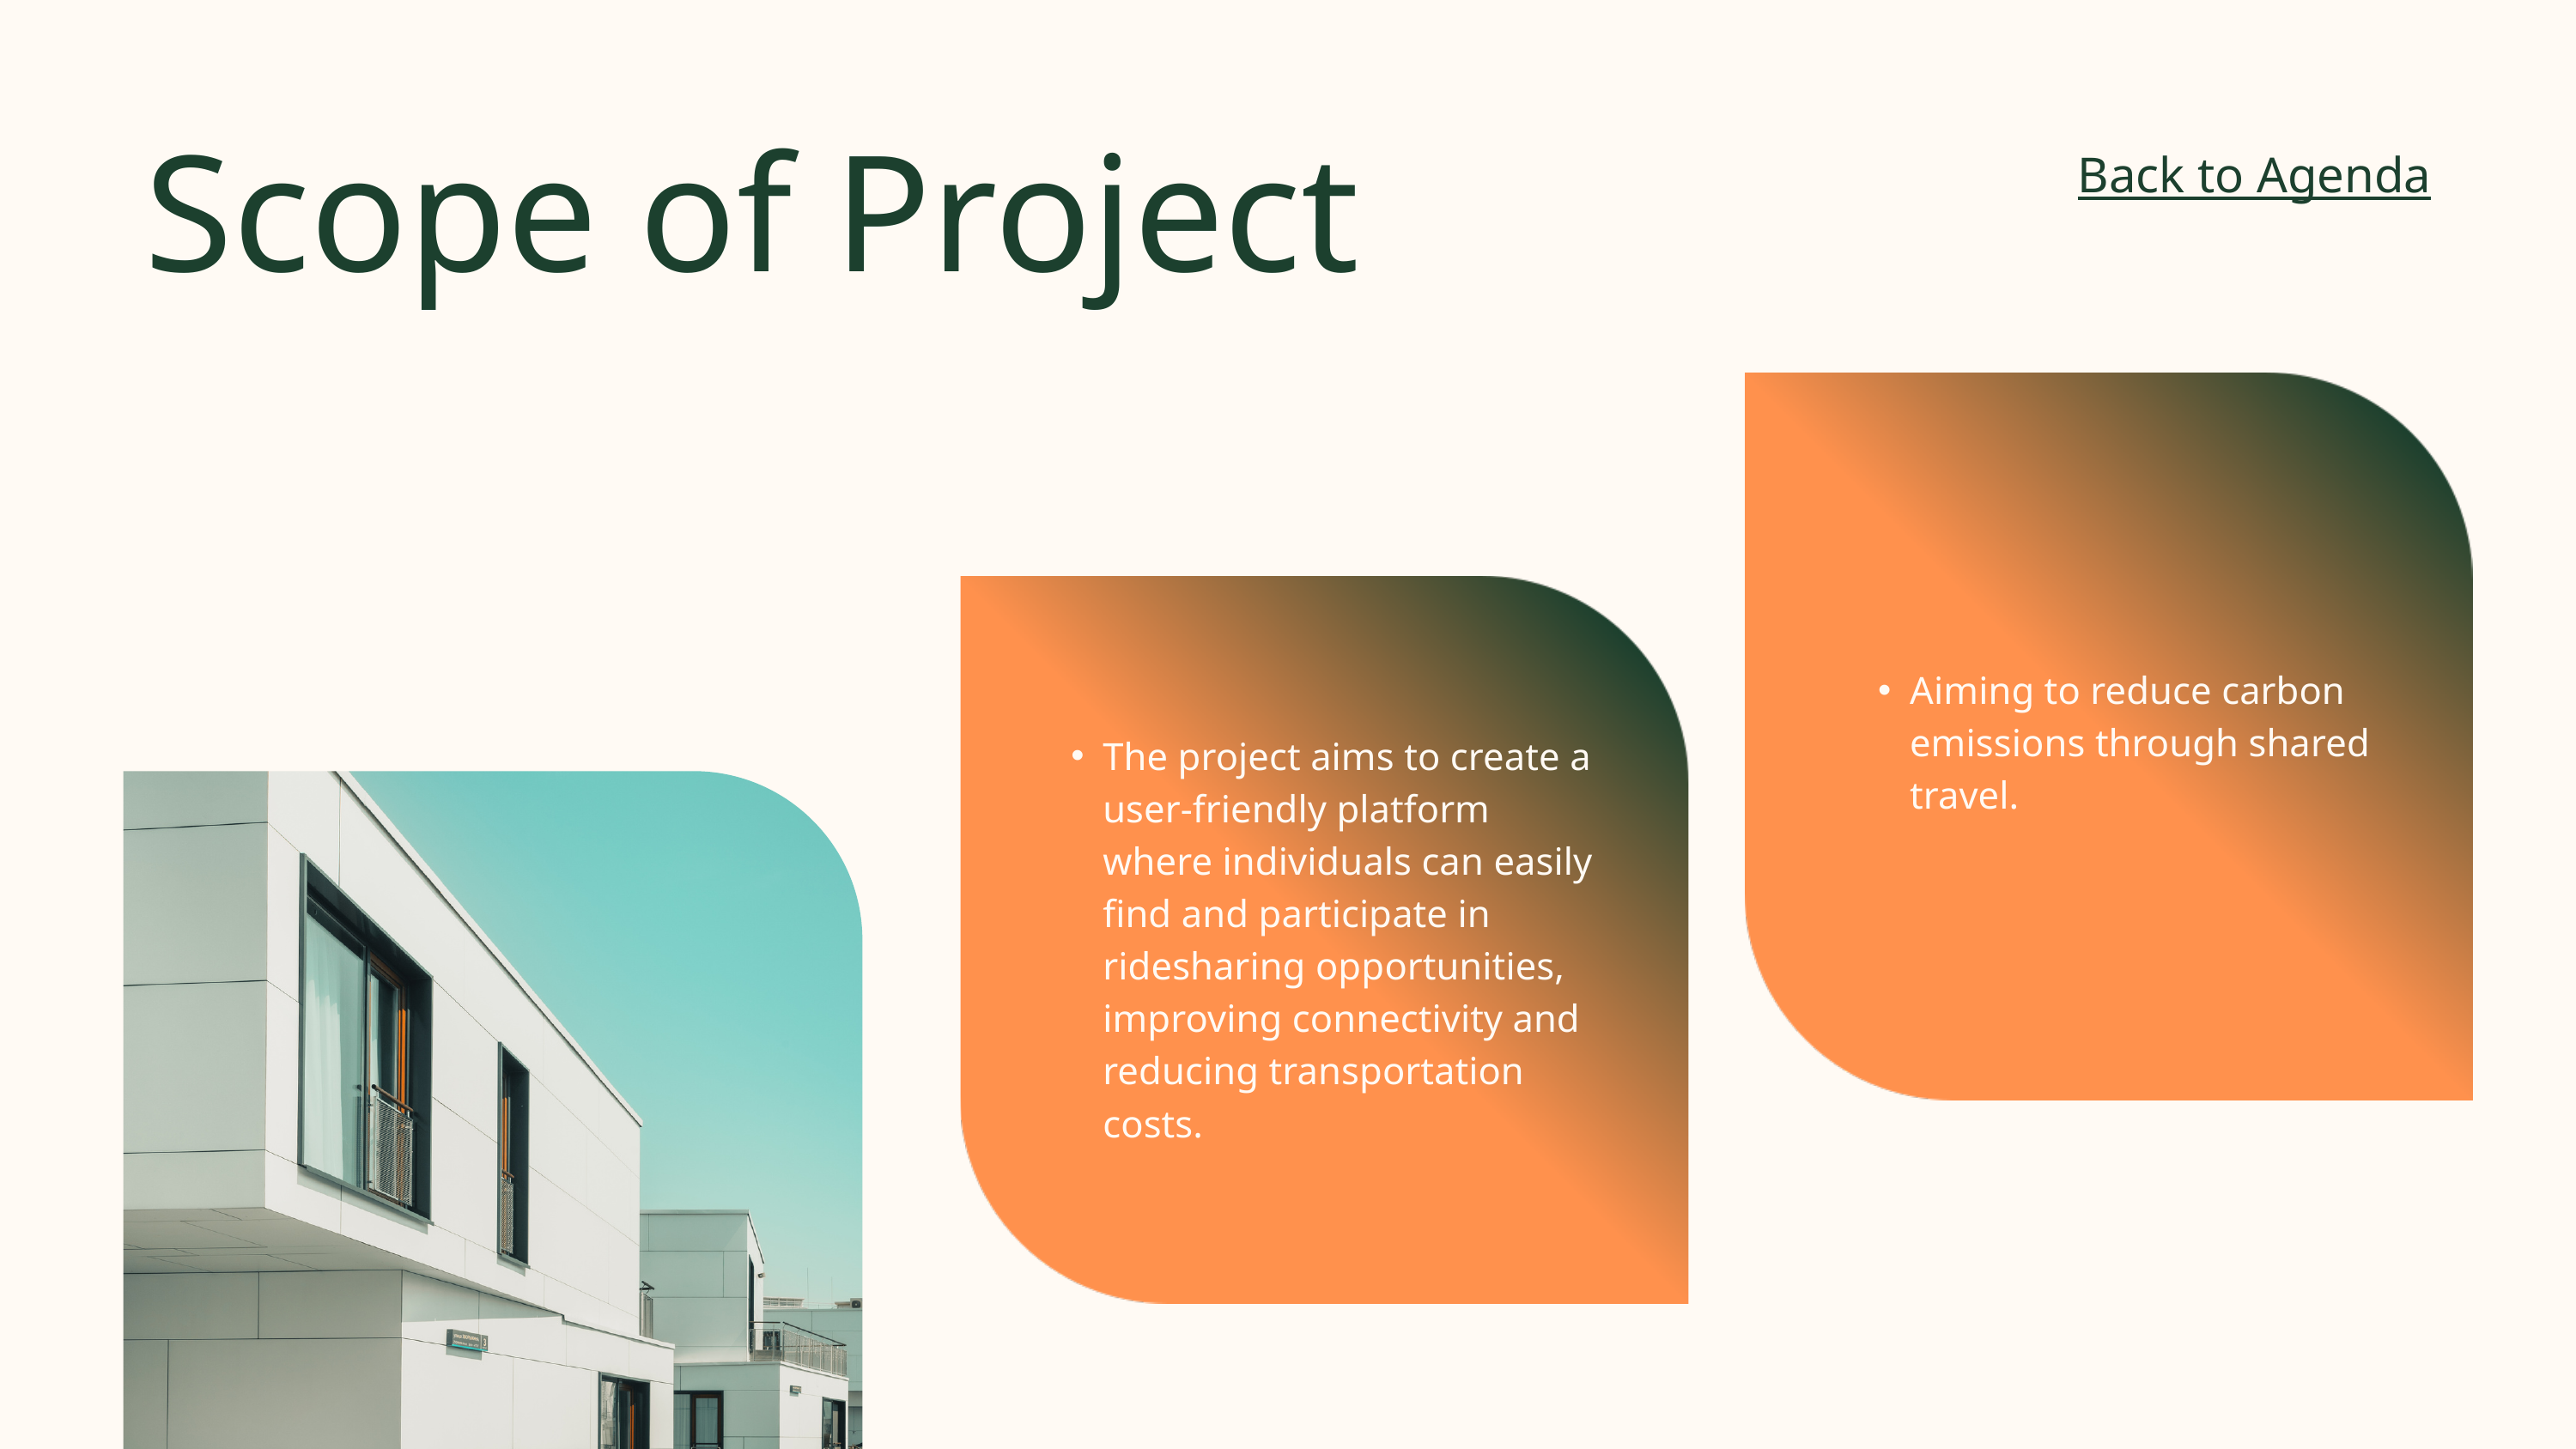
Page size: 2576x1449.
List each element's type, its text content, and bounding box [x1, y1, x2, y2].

text_box [960, 576, 1689, 1304]
text_box Back to Agenda [1832, 139, 2432, 203]
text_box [1845, 575, 2372, 814]
text_box [1745, 373, 2473, 1100]
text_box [1039, 641, 1610, 1141]
text_box Scope of Project [144, 111, 1544, 304]
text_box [123, 771, 863, 1449]
